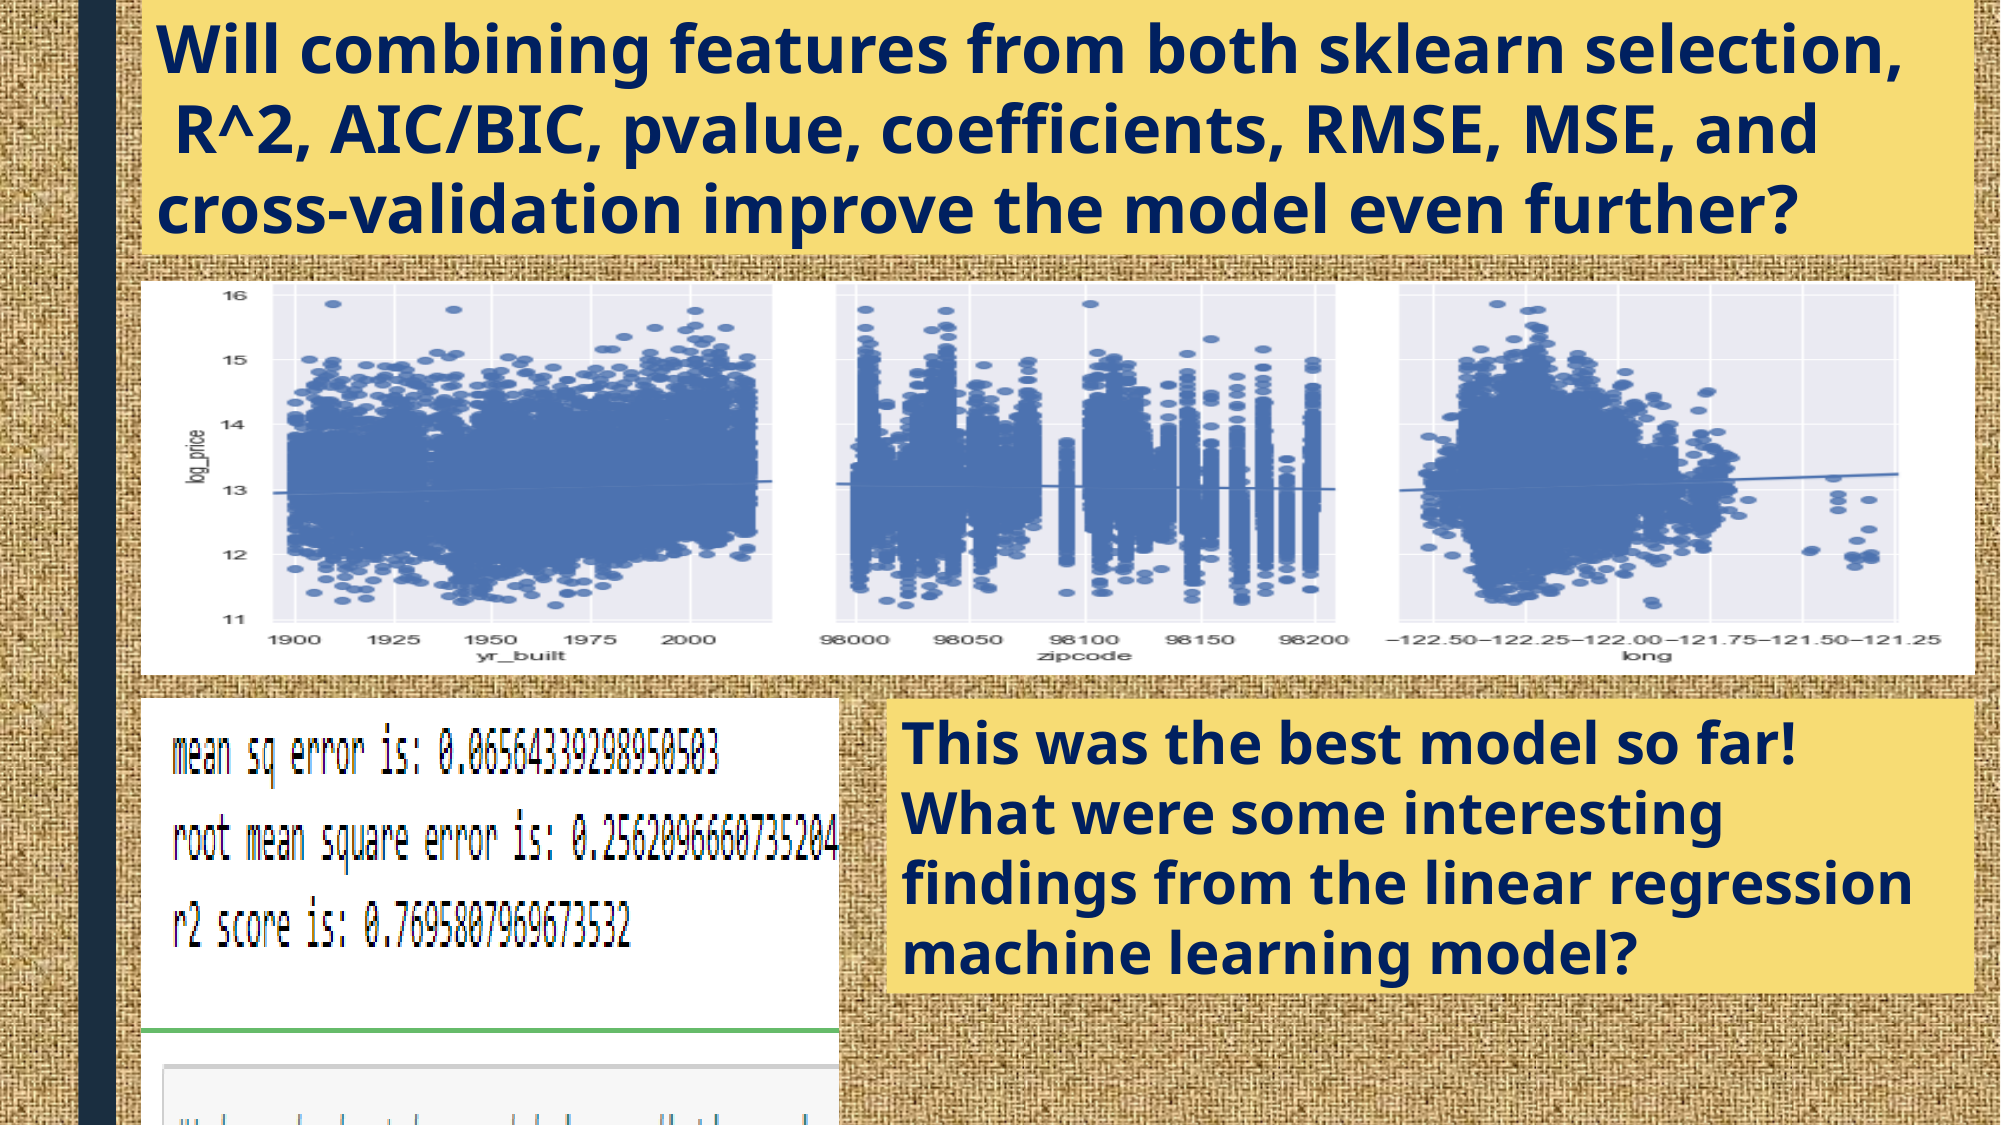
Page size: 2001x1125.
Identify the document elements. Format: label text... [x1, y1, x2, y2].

text_box Will combining features from both sklearn selection, R^2, AIC/BIC, pvalue, coefficients, RMSE, MSE, and cross-validation improve the model even further? [141, 0, 1974, 255]
picture [116, 0, 2001, 1125]
text_box This was the best model so far! What were some interesting findings from the linear regression machine learning model? [886, 698, 1975, 994]
picture [0, 0, 78, 1125]
